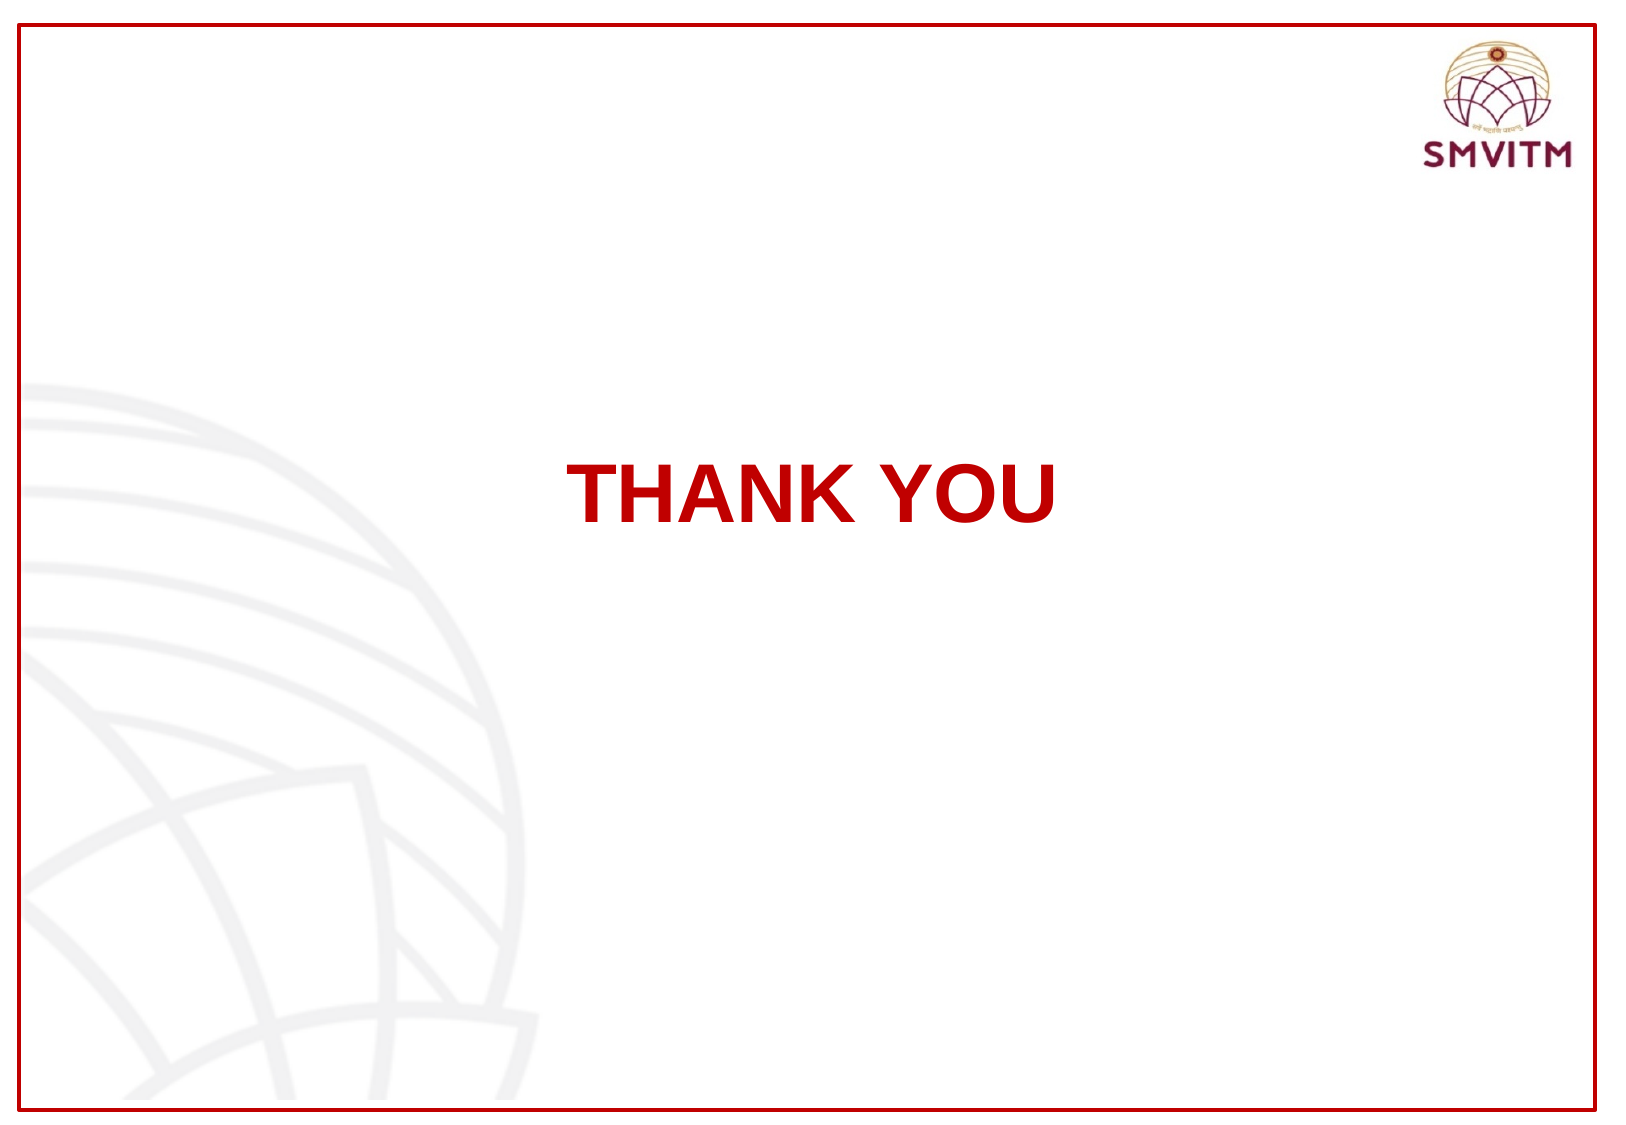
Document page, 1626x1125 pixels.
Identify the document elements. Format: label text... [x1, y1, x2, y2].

picture [21, 28, 1593, 1100]
list THANK YOU [384, 431, 1241, 626]
